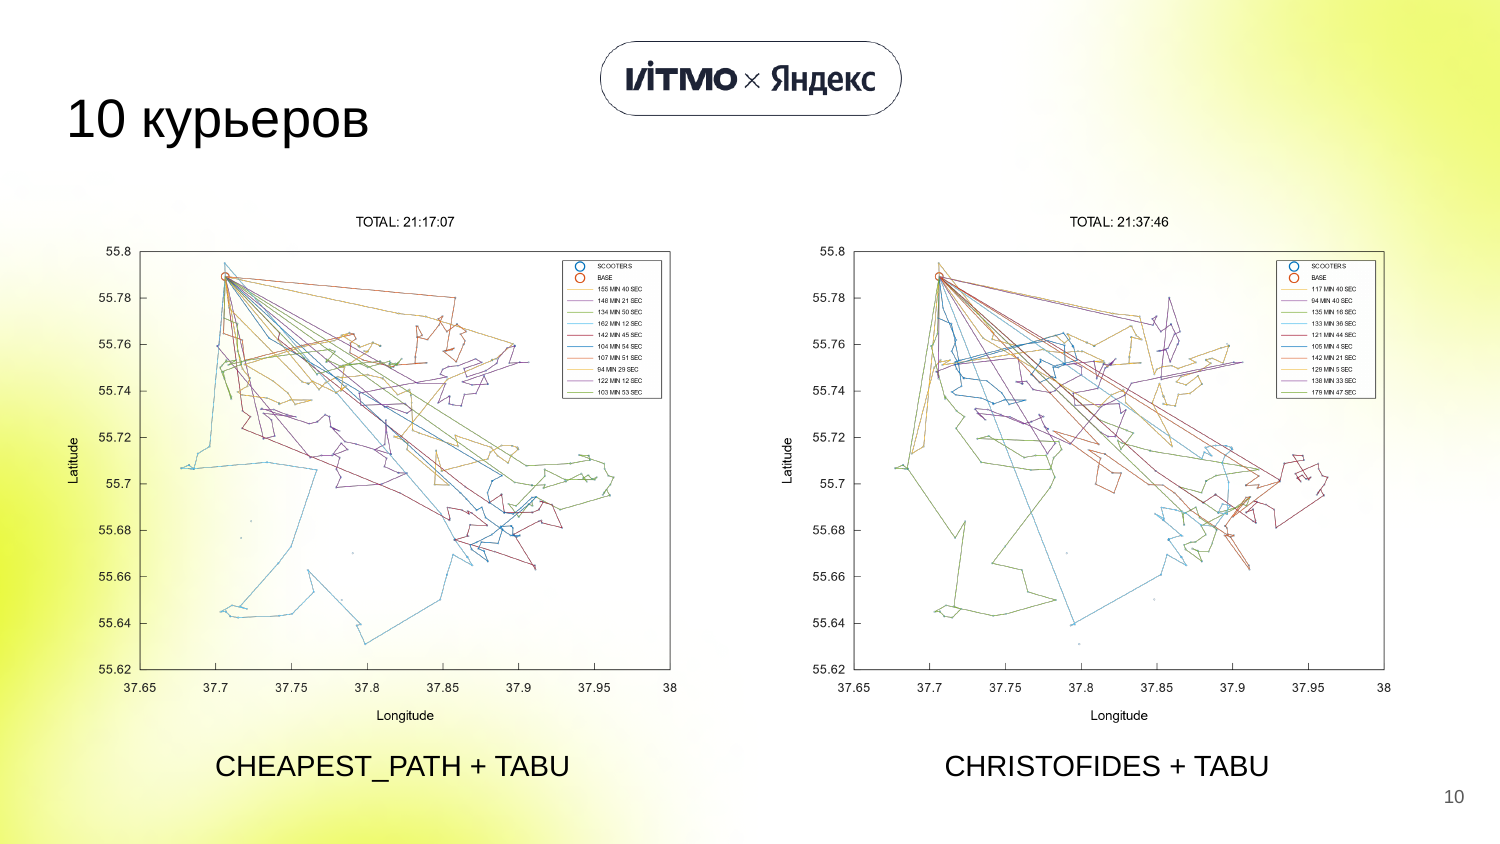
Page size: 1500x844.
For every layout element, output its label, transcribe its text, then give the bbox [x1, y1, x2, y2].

title 10 курьеров [51, 72, 1449, 167]
slide_number 10 [1389, 764, 1480, 830]
text_box CHRISTOFIDES + TABU [894, 739, 1320, 790]
picture [0, 0, 1500, 844]
text_box CHEAPEST_PATH + TABU [180, 739, 606, 790]
